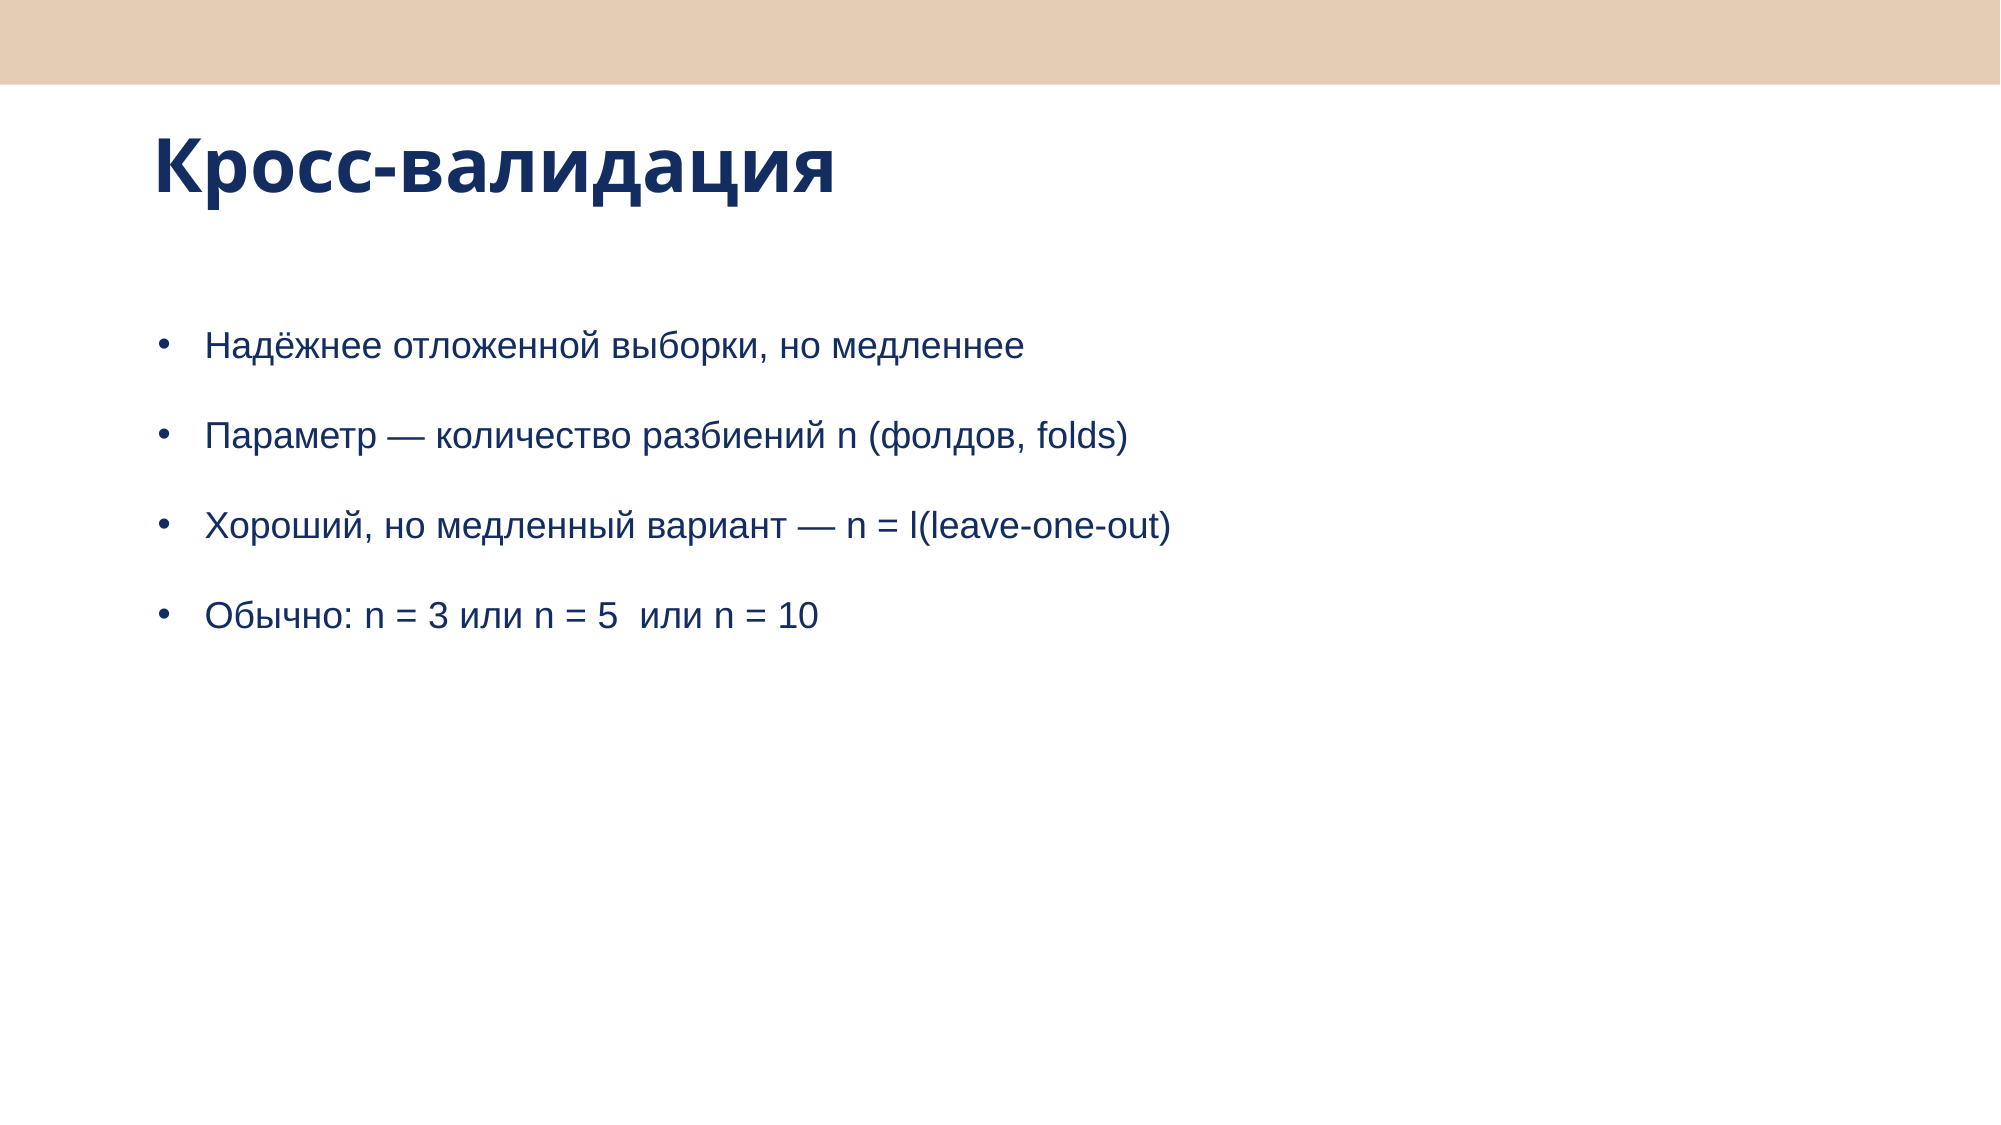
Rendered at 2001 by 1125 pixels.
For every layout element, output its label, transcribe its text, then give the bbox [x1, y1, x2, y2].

text_box Надёжнее отложенной выборки, но медленнее Параметр — количество разбиений n (фолдов, folds) Хороший, но медленный вариант — n = l(leave-one-out) Обычно: n = 3 или n = 5 или n = 10 [142, 313, 1187, 644]
title Кросс-валидация [137, 59, 1863, 278]
